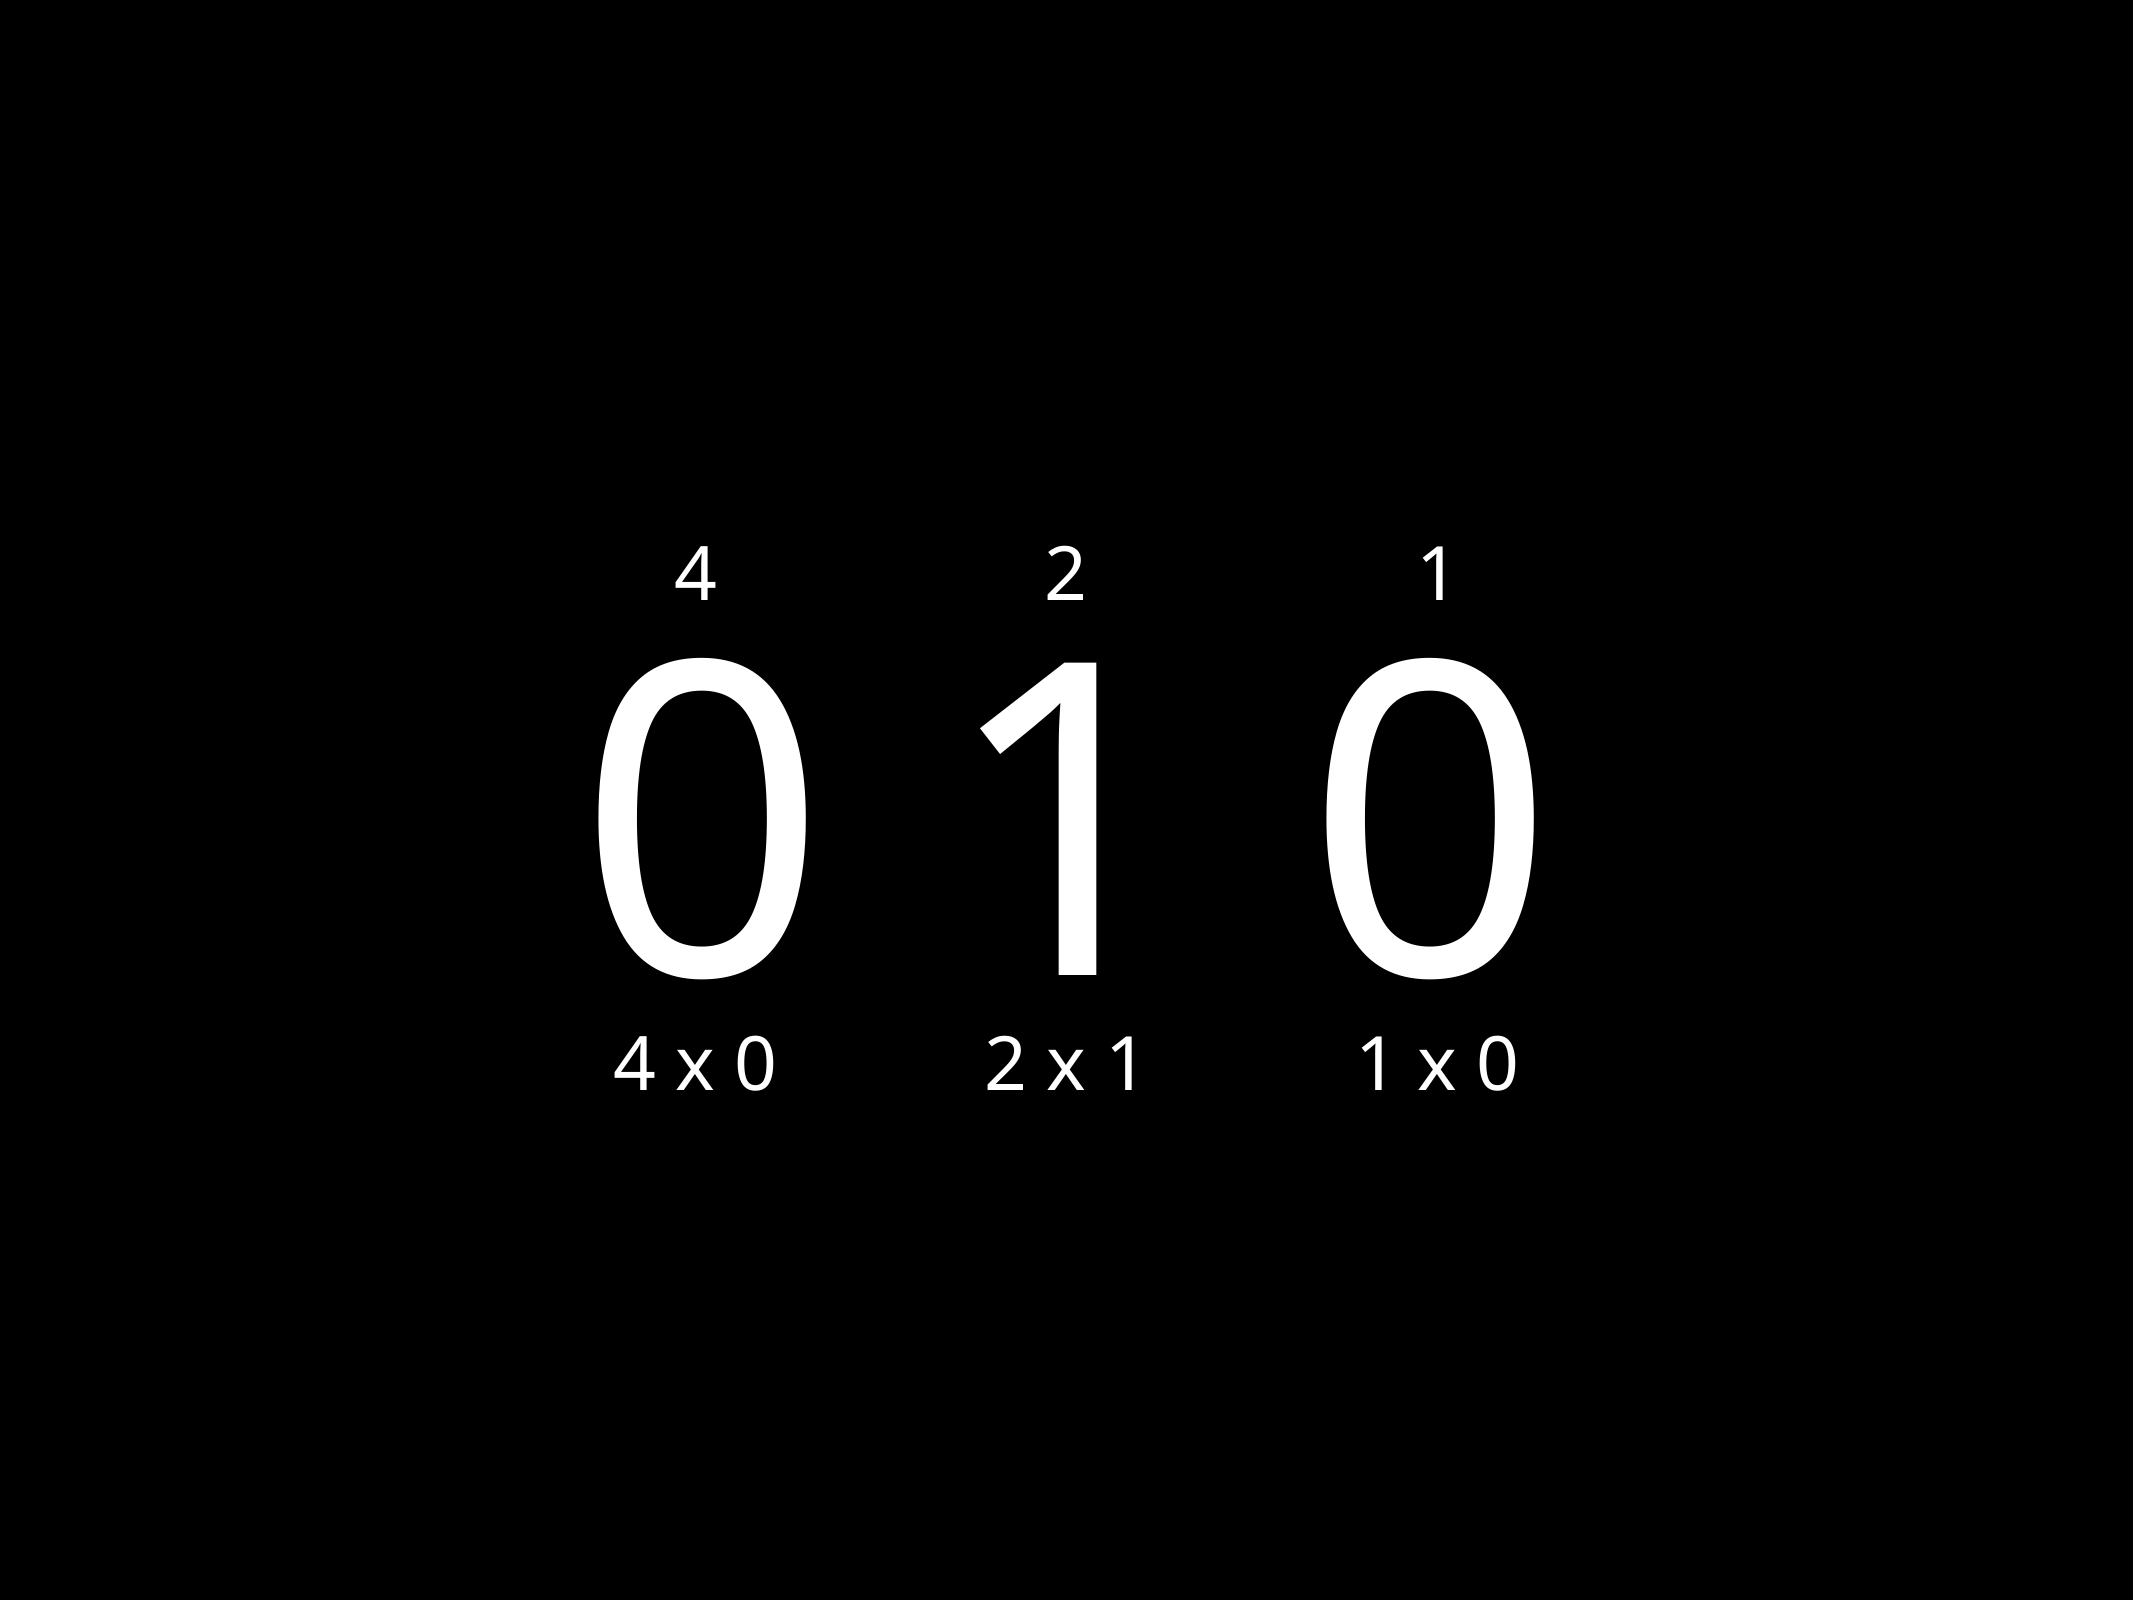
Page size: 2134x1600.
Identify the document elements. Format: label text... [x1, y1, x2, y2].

text_box 1 [1407, 517, 1468, 625]
text_box 4 x 0 [605, 1007, 787, 1114]
text_box 4 [665, 517, 726, 625]
text_box 2 x 1 [975, 1007, 1158, 1114]
text_box 2 [1036, 517, 1097, 625]
text_box 1 x 0 [1346, 1007, 1529, 1114]
title 0 1 0 [207, 528, 1926, 1072]
